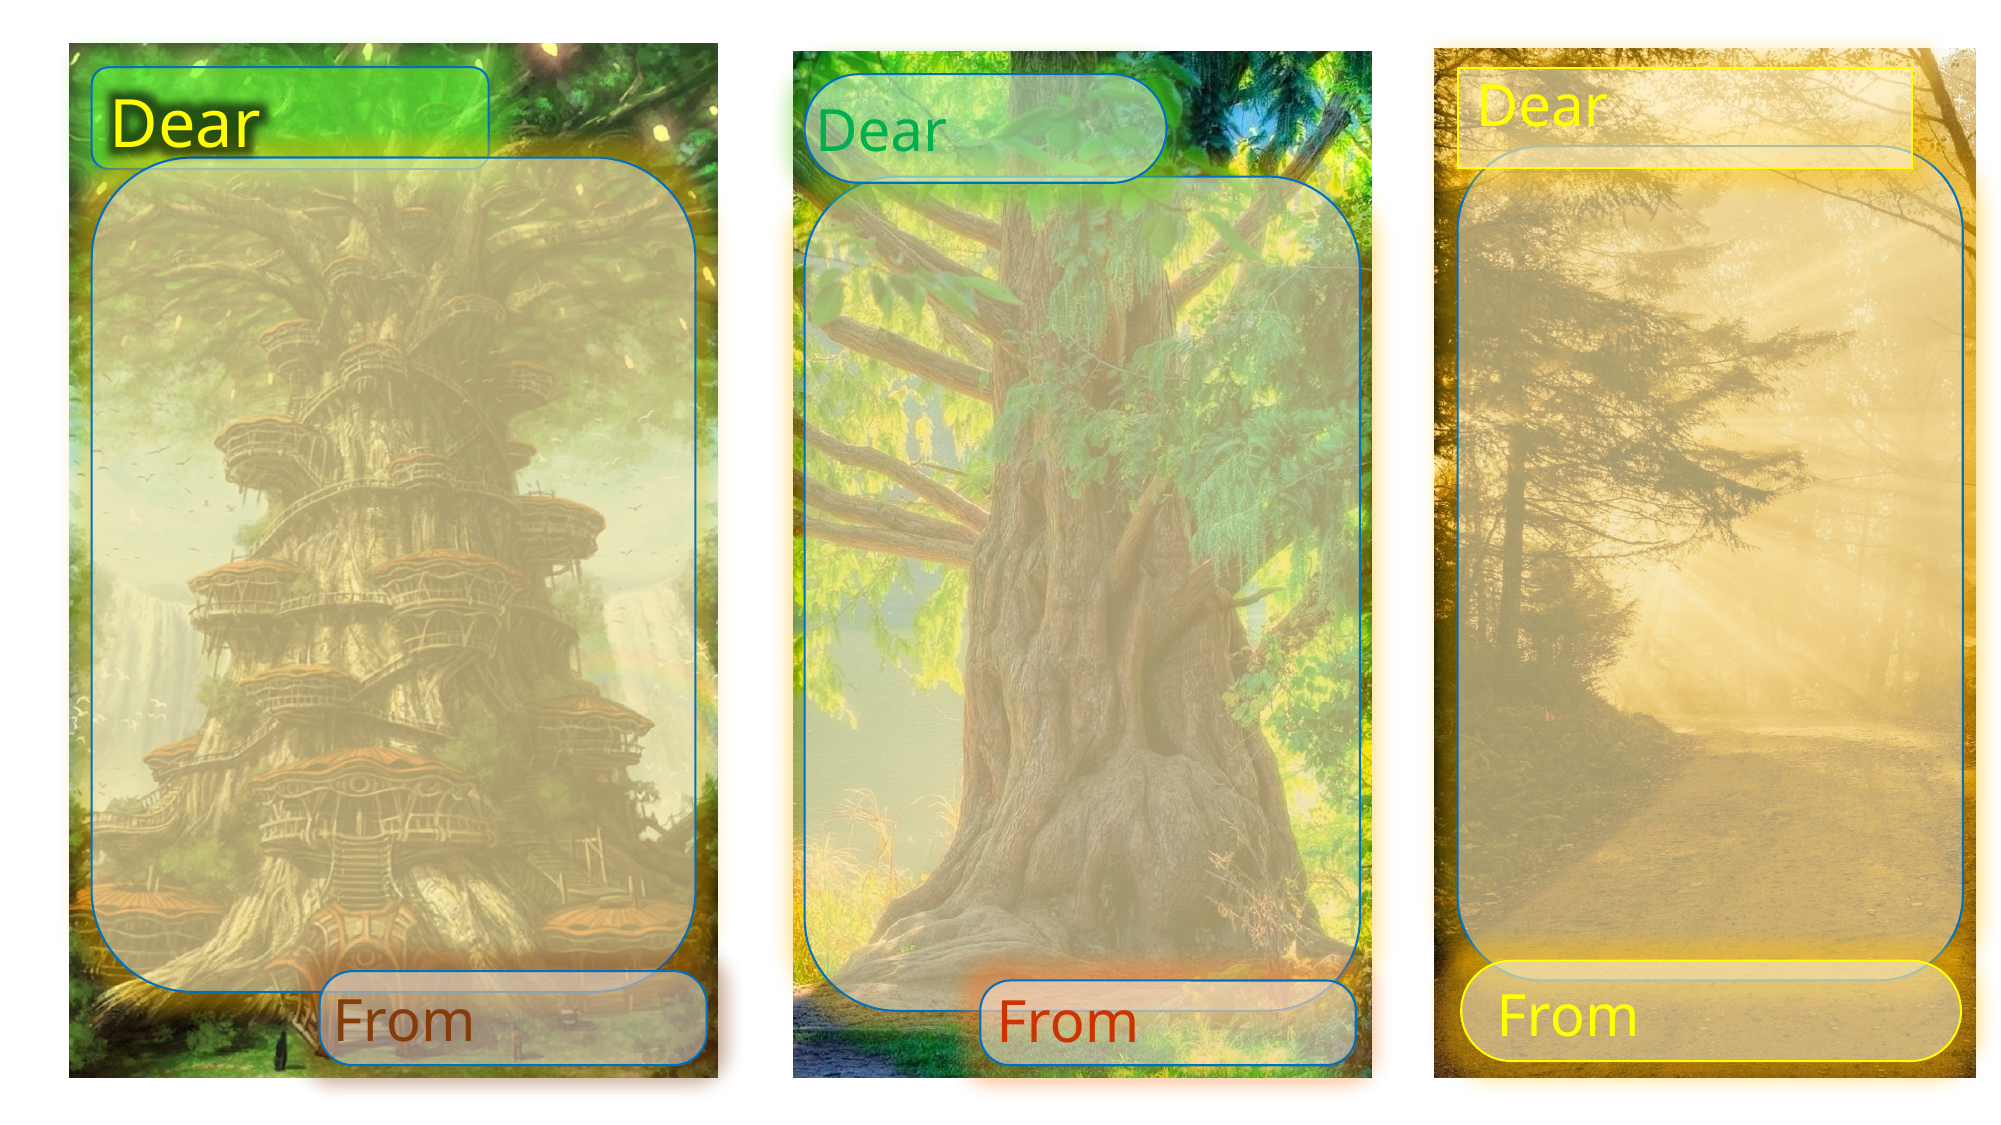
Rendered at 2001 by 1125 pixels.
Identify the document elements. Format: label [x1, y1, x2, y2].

picture [1434, 48, 1976, 1078]
text_box [69, 43, 718, 1078]
text_box [793, 51, 1372, 1078]
